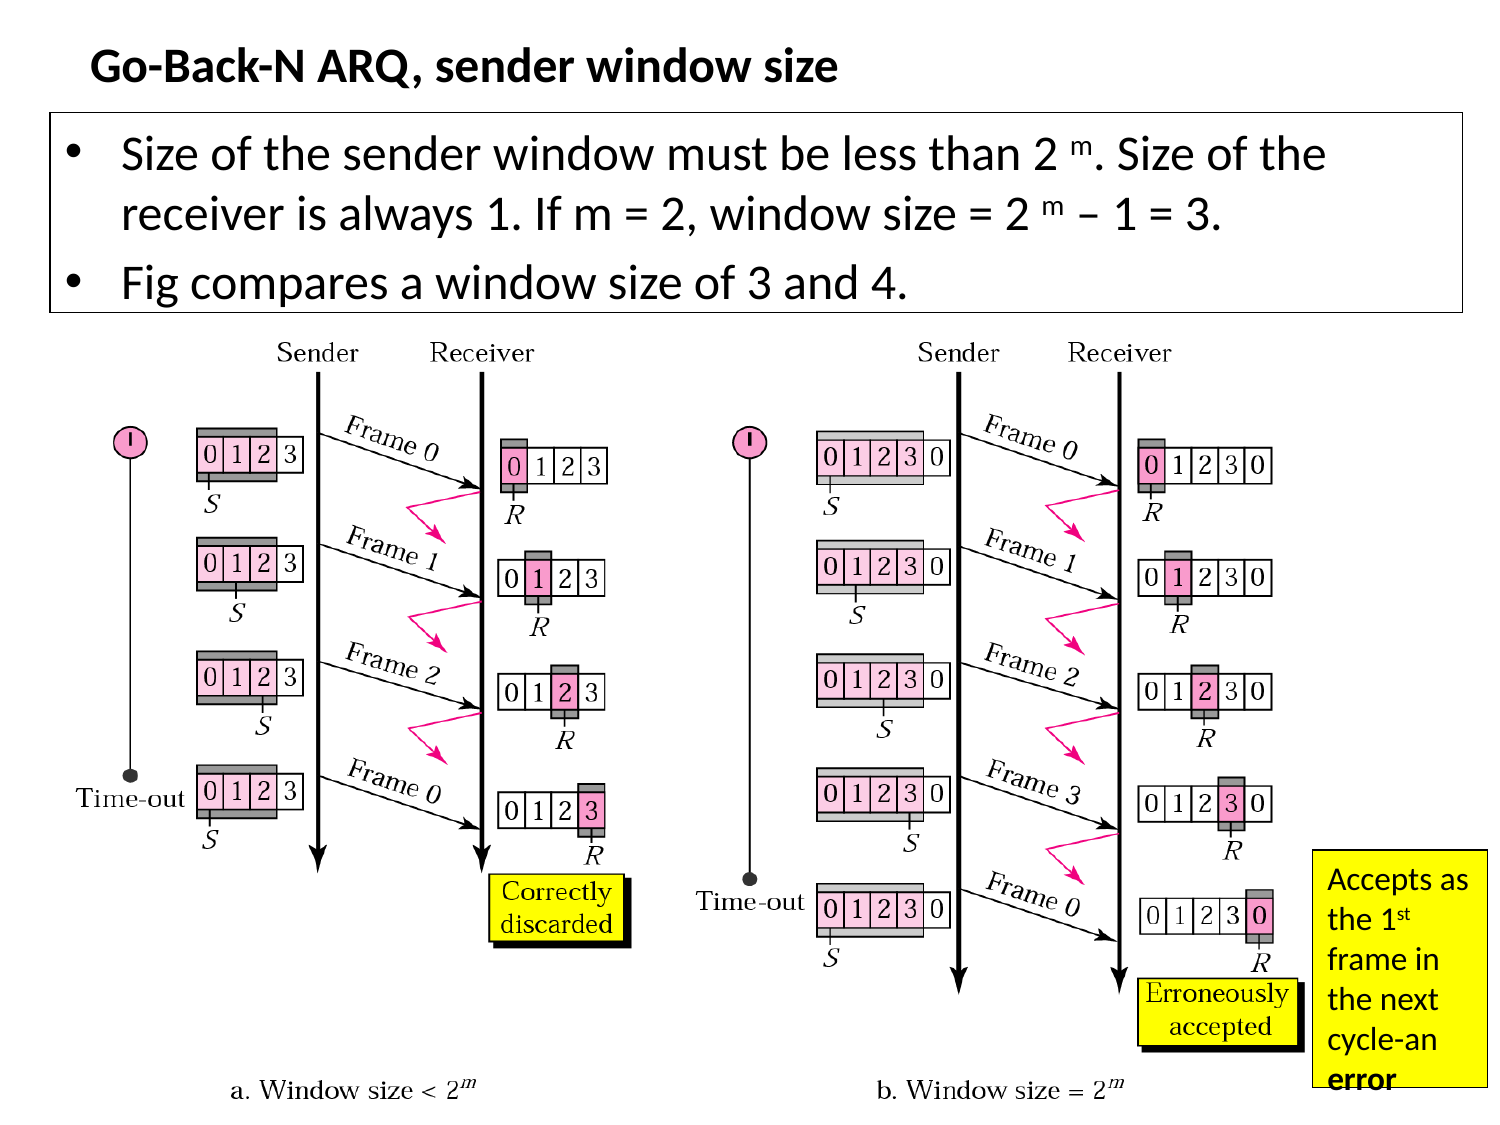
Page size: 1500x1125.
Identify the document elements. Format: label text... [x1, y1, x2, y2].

text_box Accepts as the 1st frame in the next cycle-an error [1312, 849, 1488, 1088]
slide_number 69 [1309, 1042, 1425, 1103]
picture [74, 337, 1305, 1106]
text_box Size of the sender window must be less than 2 m. Size of the receiver is always 1. If m = 2, window size = 2 m – 1 = 3. Fig compares a window size of 3 and 4. [49, 112, 1463, 313]
title Go-Back-N ARQ, sender window size [75, 24, 1300, 100]
